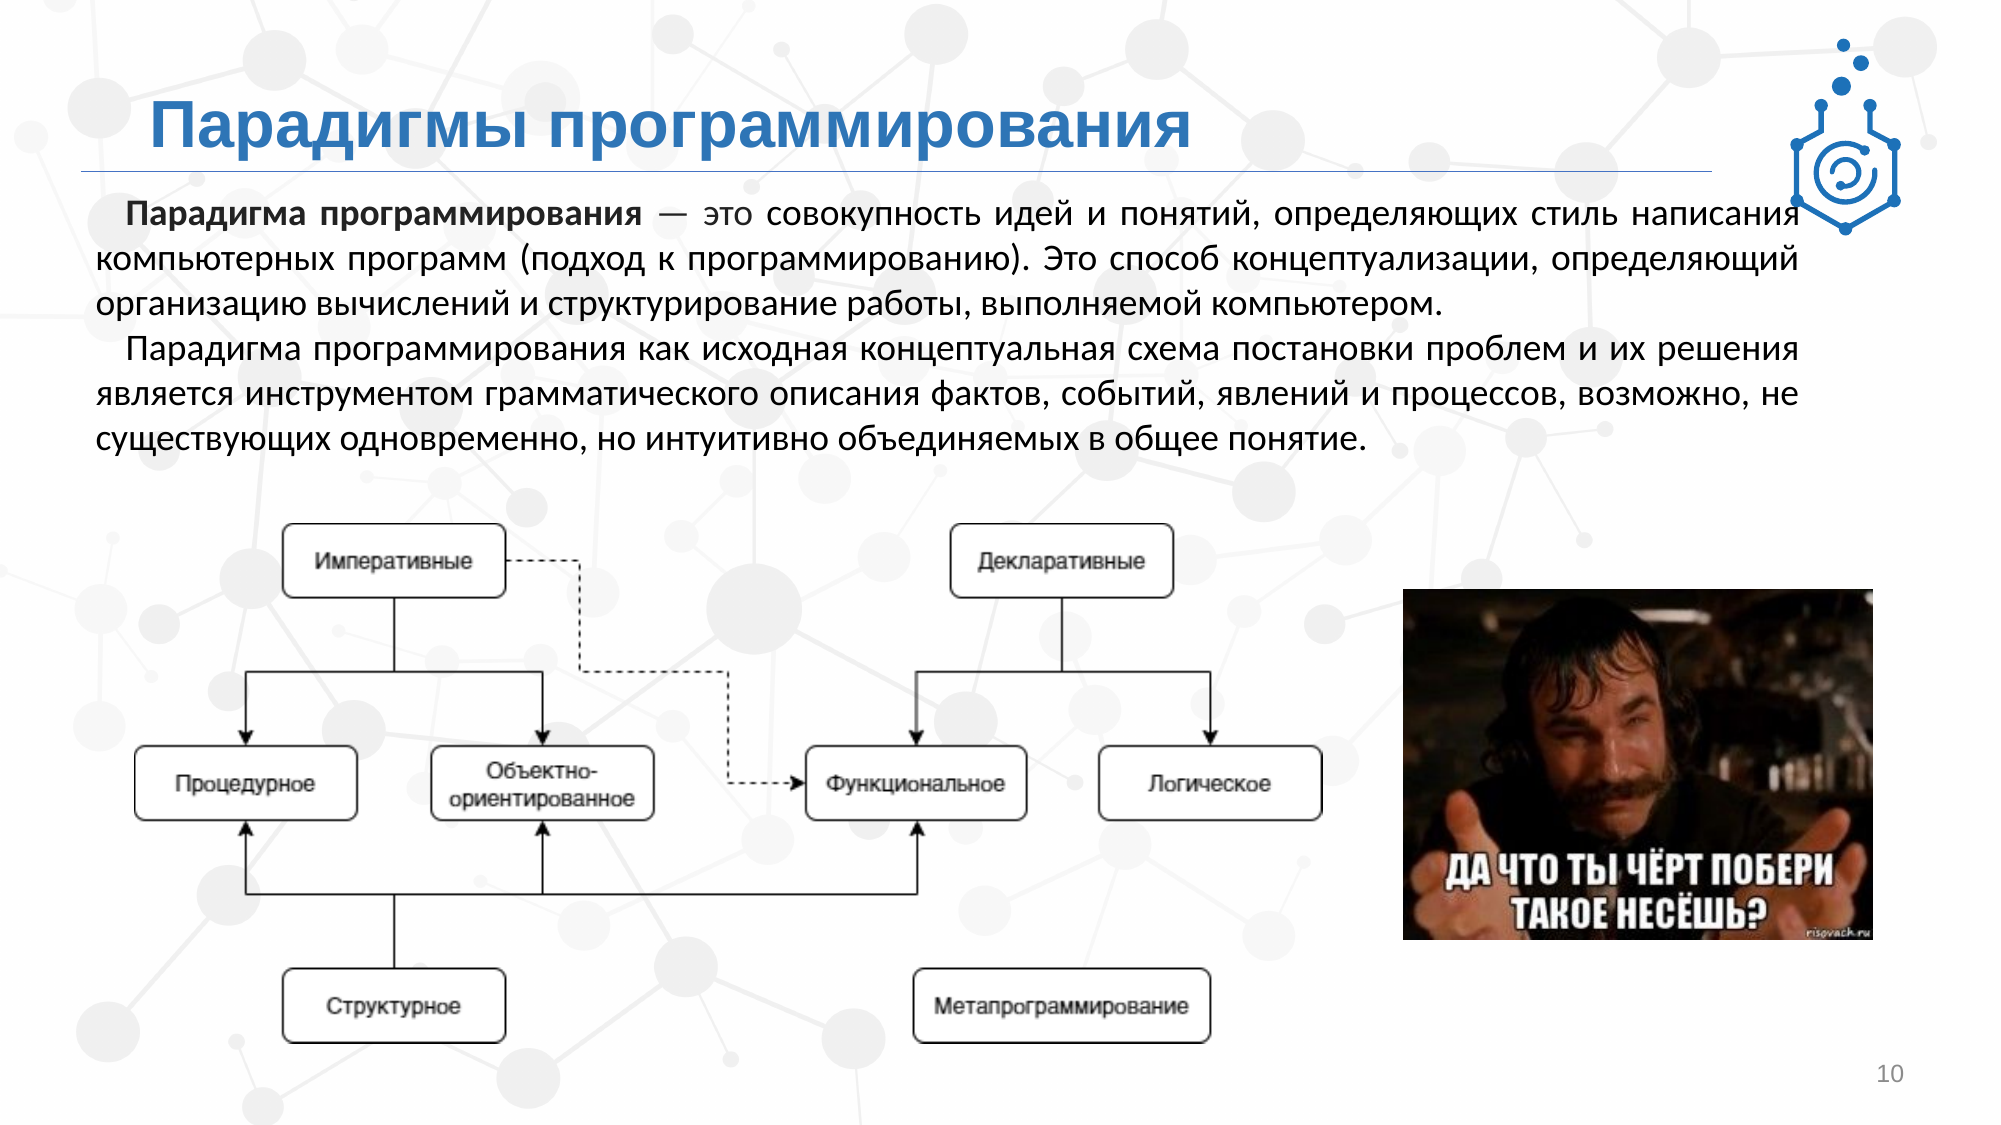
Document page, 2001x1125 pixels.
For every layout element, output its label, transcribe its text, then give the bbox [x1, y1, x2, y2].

text_box Парадигмы программирования [134, 78, 1485, 162]
picture [0, 0, 2001, 1125]
slide_number 10 [1724, 1042, 1920, 1103]
text_box Парадигма программирования — это совокупность идей и понятий, определяющих стиль написания компьютерных программ (подход к программированию). Это способ концептуализации, определяющий организацию вычислений и структурирование работы, выполняемой компьютером. Парадигма программирования как исходная концептуальная схема постановки проблем и их решения является инструментом грамматического описания фактов, событий, явлений и процессов, возможно, не существующих одновременно, но интуитивно объединяемых в общее понятие. [80, 180, 1816, 511]
